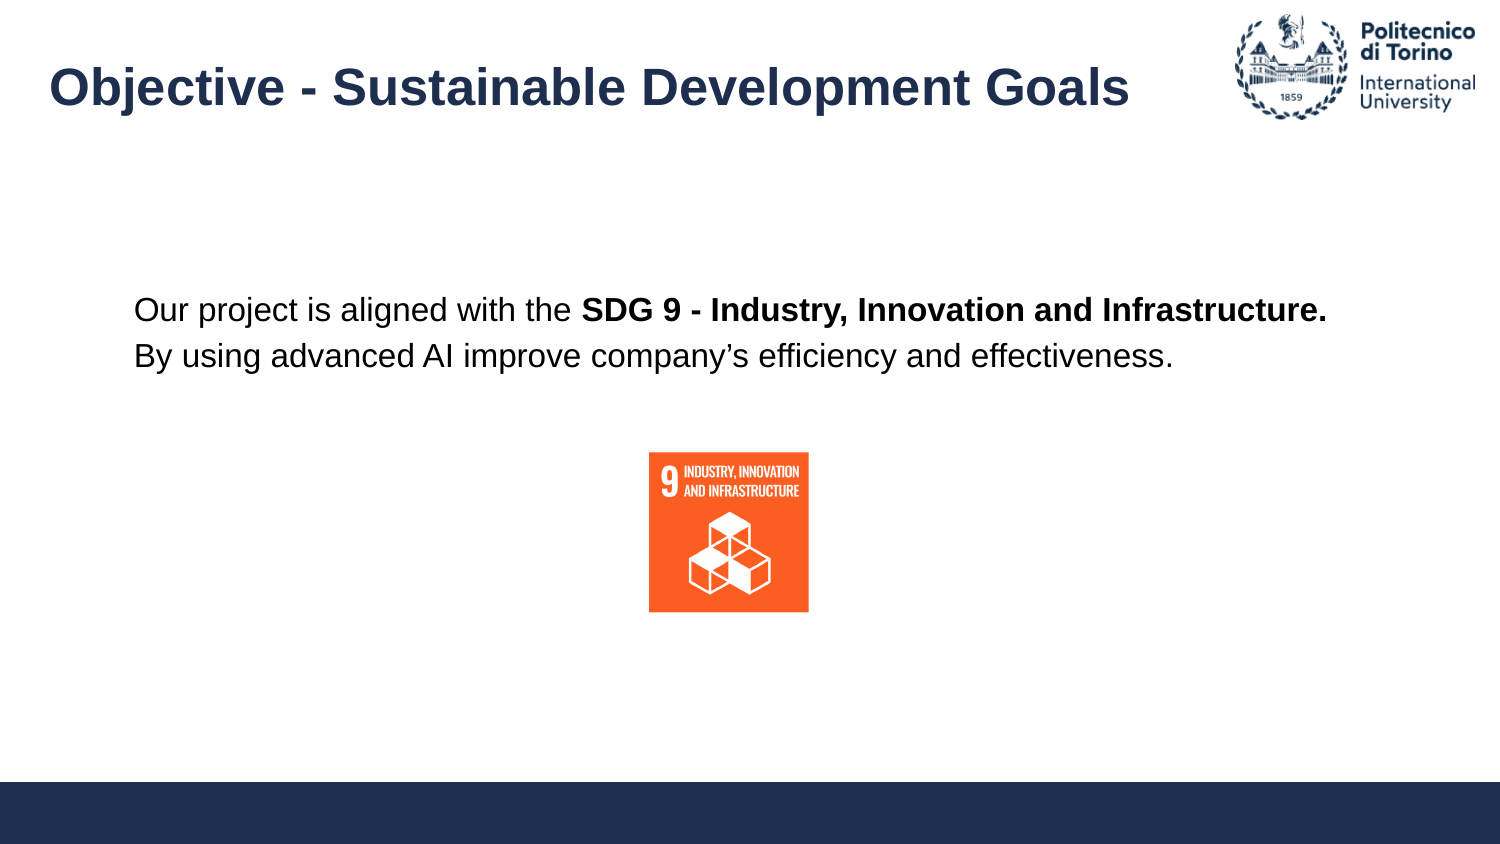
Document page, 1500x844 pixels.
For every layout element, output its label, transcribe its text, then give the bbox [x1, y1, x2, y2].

text_box [0, 782, 1500, 844]
picture [646, 449, 815, 615]
title Objective - Sustainable Development Goals [34, 37, 1229, 132]
text_box Our project is aligned with the SDG 9 - Industry, Innovation and Infrastructure. By using advanced AI improve company’s efficiency and effectiveness. [118, 267, 1382, 389]
picture [1235, 13, 1475, 120]
